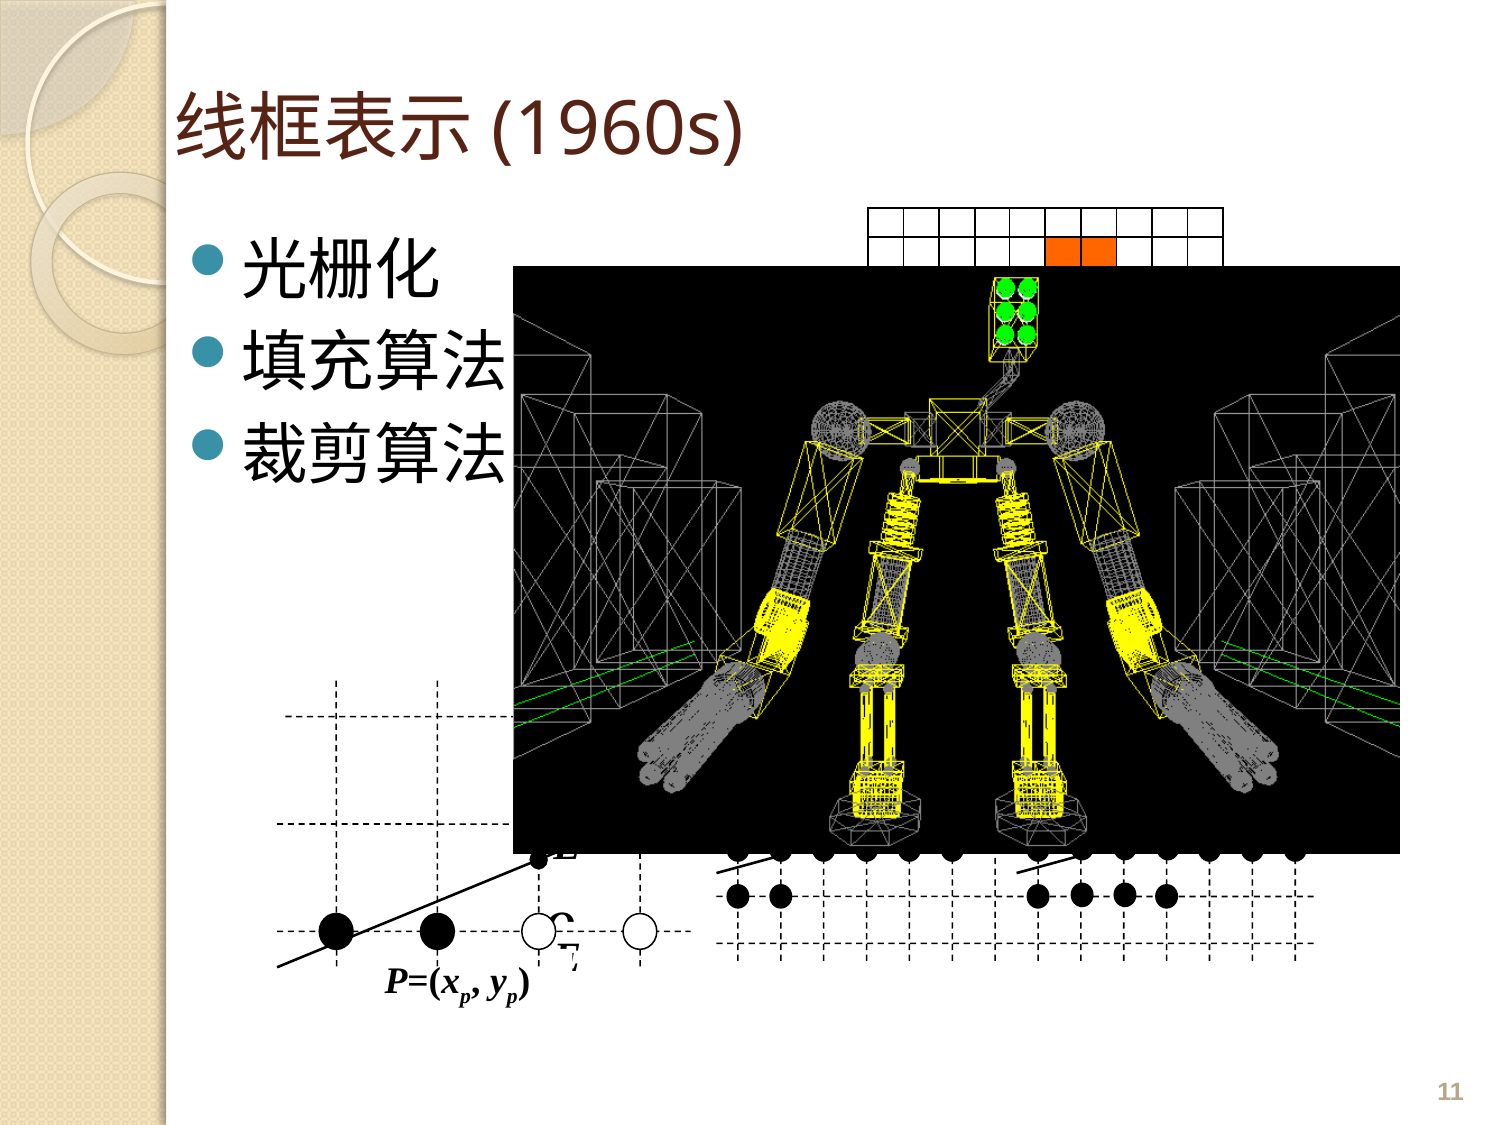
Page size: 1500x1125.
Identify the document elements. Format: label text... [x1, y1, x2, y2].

slide_number 11 [1413, 1034, 1488, 1113]
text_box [276, 680, 1317, 1012]
picture [513, 266, 1400, 854]
list 光栅化 填充算法 裁剪算法 [159, 218, 632, 563]
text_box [867, 207, 1224, 263]
title 线框表示(1960s) [158, 30, 1389, 218]
